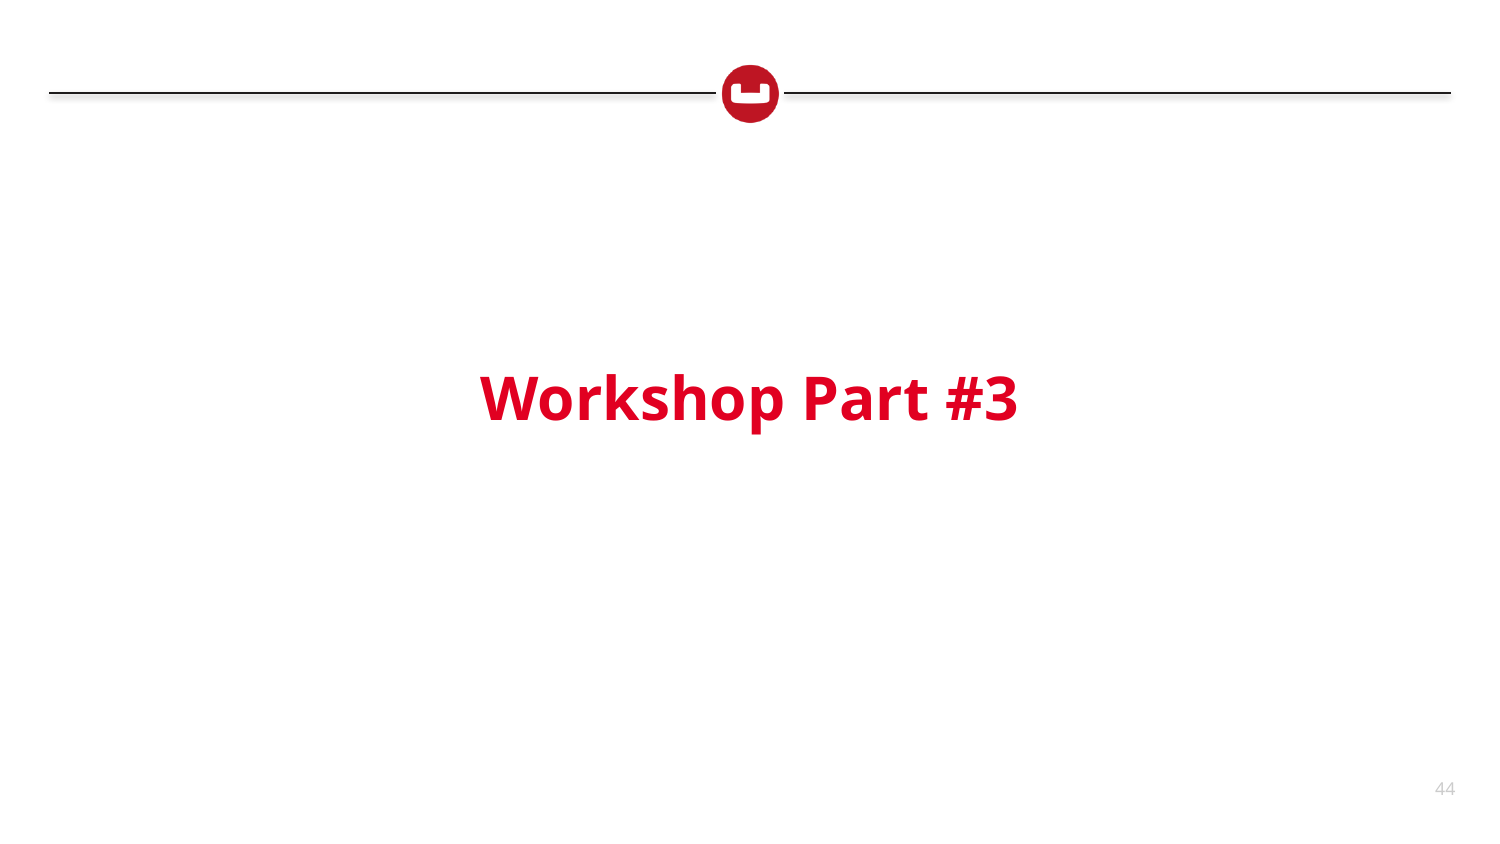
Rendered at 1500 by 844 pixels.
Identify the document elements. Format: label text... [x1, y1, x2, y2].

title Workshop Part #3 [112, 306, 1388, 488]
picture [720, 63, 780, 124]
